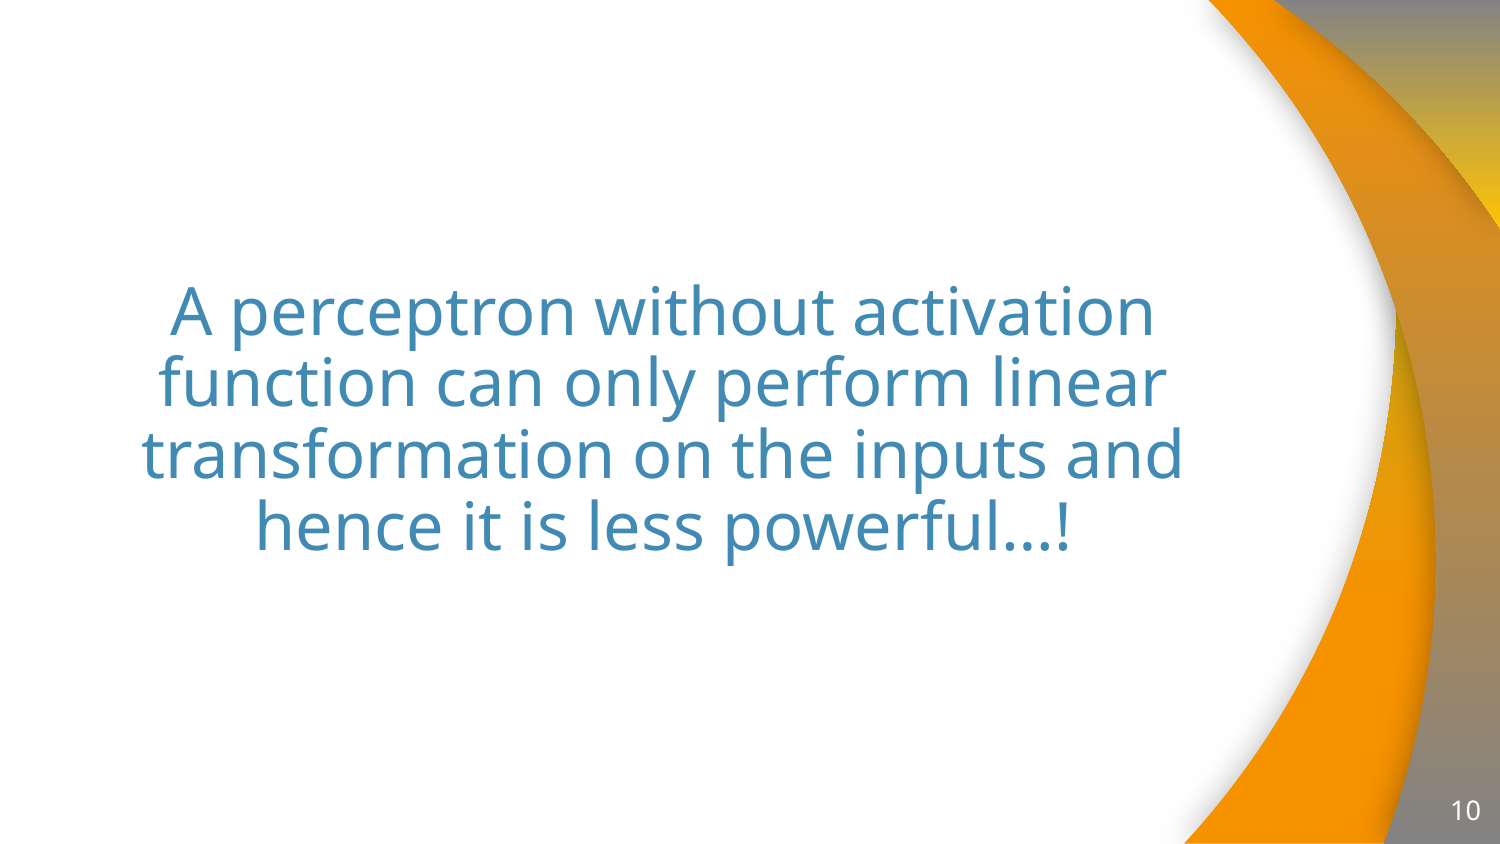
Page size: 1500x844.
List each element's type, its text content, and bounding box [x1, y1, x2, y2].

slide_number 10 [1391, 779, 1482, 844]
title A perceptron without activation function can only perform linear transformation on the inputs and hence it is less powerful…! [93, 500, 1236, 566]
